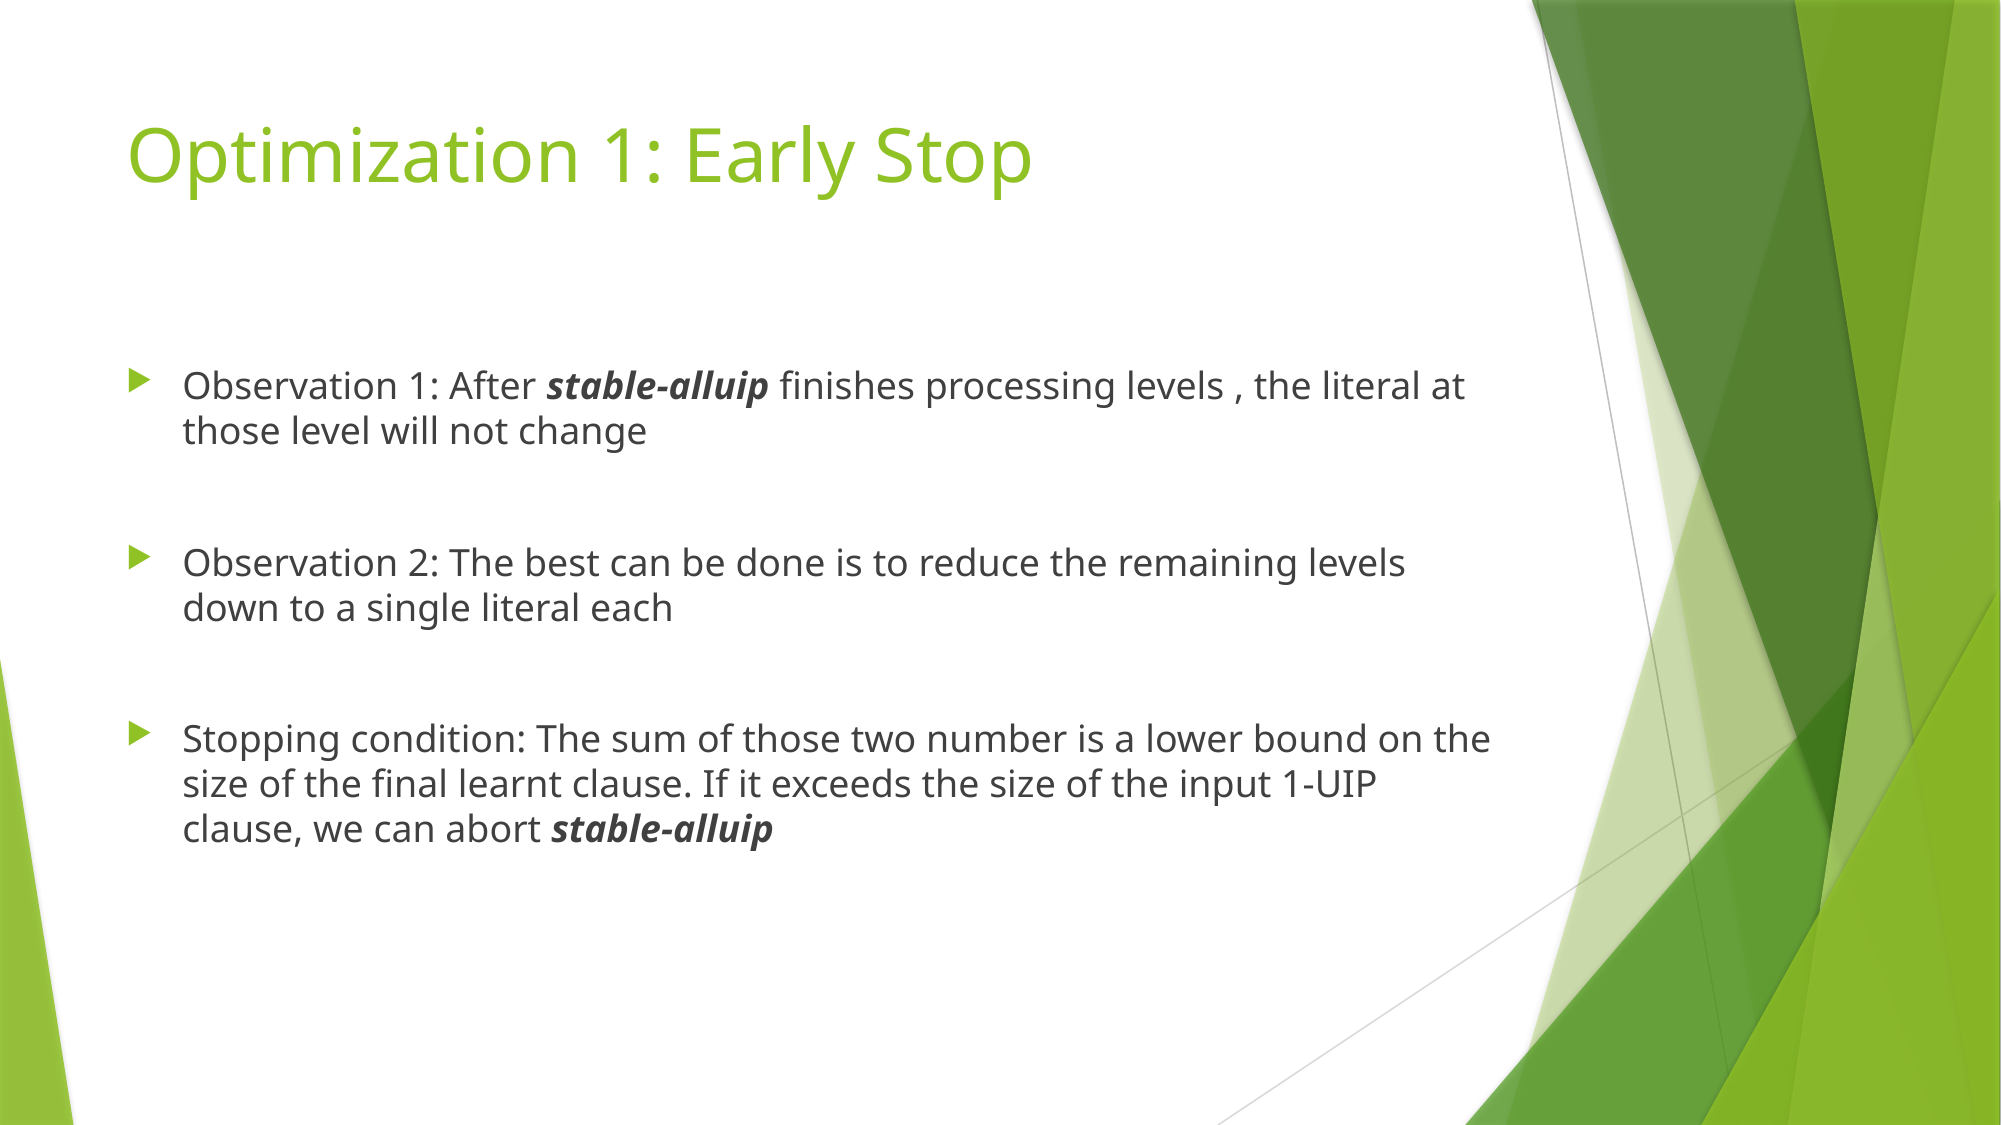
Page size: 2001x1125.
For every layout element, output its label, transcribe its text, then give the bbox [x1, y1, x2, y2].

title Optimization 1: Early Stop [111, 99, 1522, 317]
